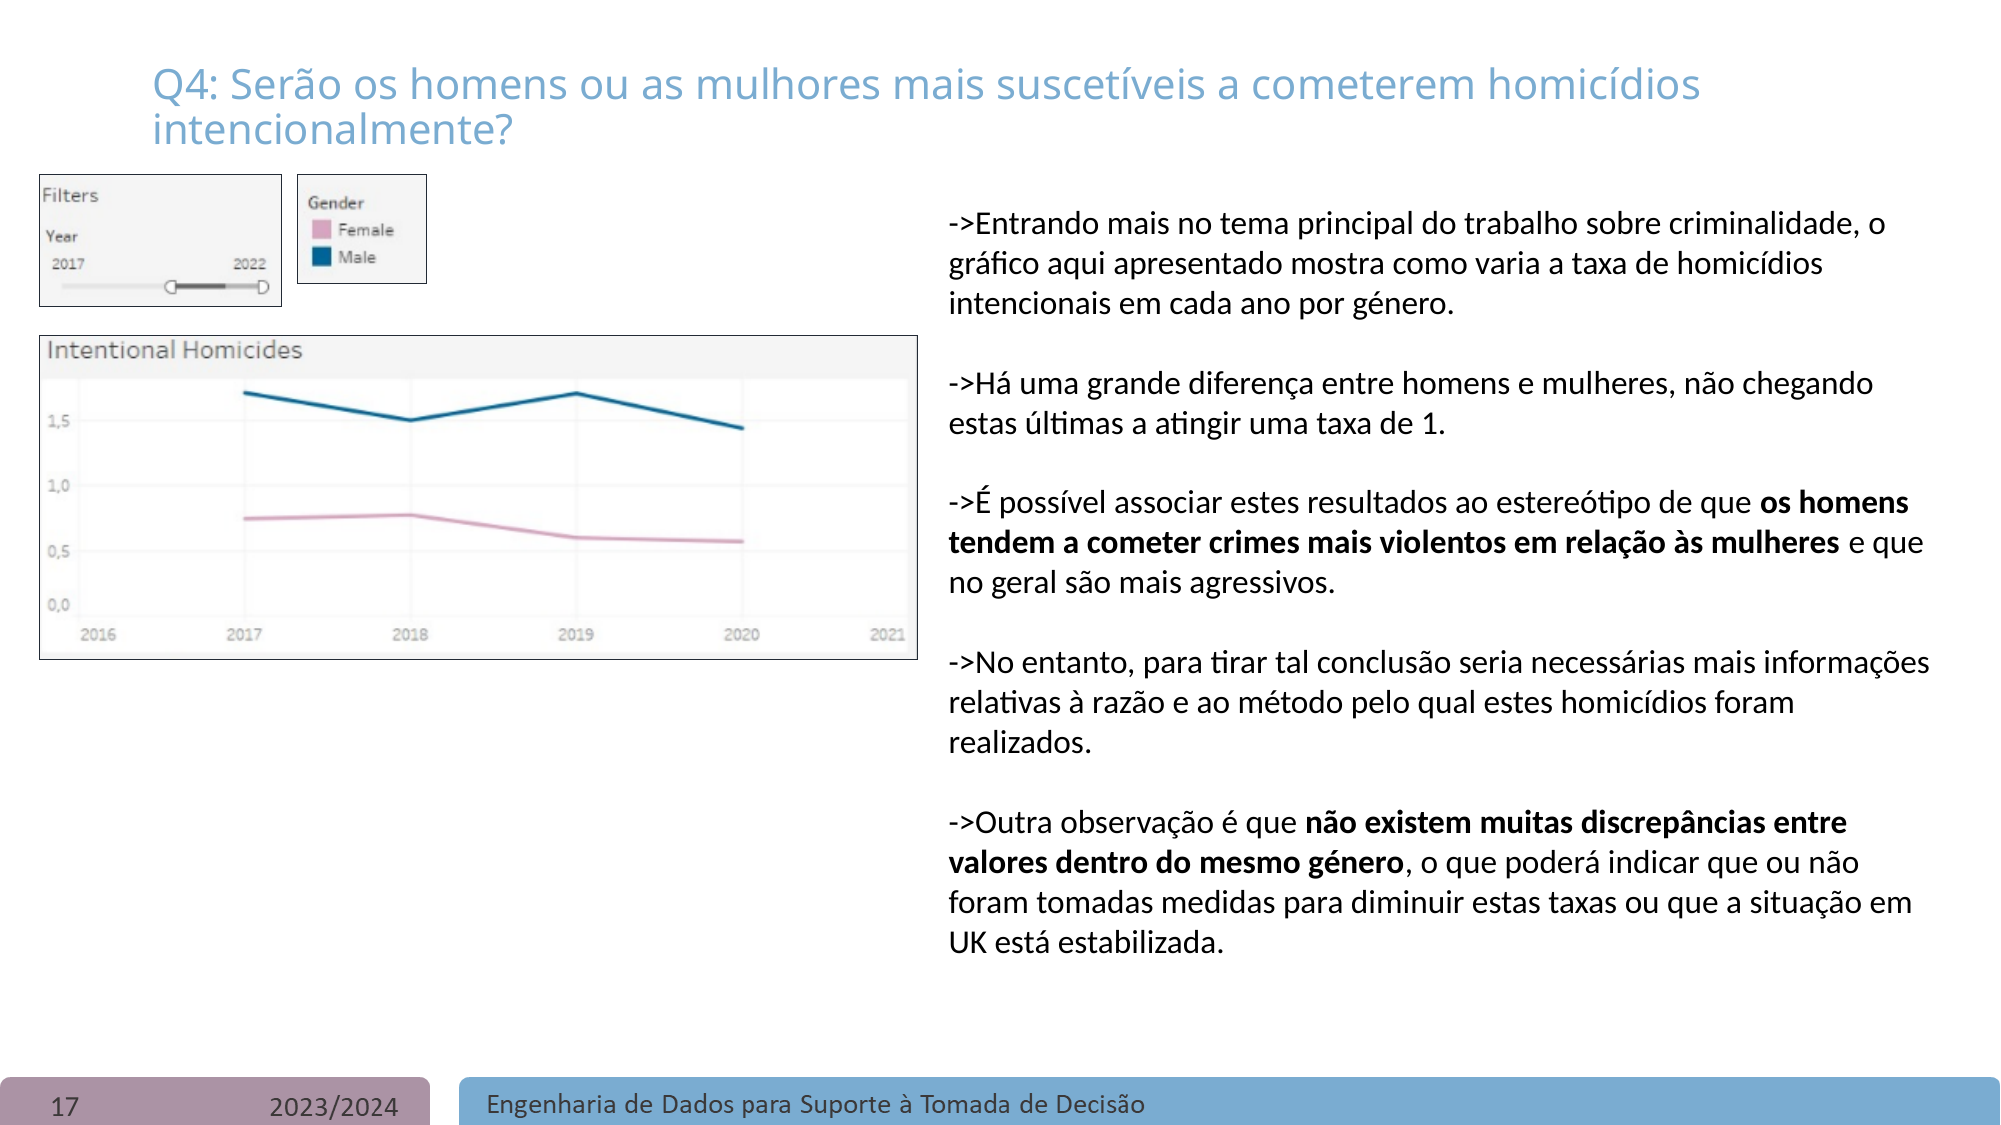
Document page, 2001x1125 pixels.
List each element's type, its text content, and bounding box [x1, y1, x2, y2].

picture [39, 335, 918, 660]
text_box ->Entrando mais no tema principal do trabalho sobre criminalidade, o gráfico aqui apresentado mostra como varia a taxa de homicídios intencionais em cada ano por género. ->Há uma grande diferença entre homens e mulheres, não chegando estas últimas a atingir uma taxa de 1. ->É possível associar estes resultados ao estereótipo de que os homens tendem a cometer crimes mais violentos em relação às mulheres e que no geral são mais agressivos. ->No entanto, para tirar tal conclusão seria necessárias mais informações relativas à razão e ao método pelo qual estes homicídios foram realizados. ->Outra observação é que não existem muitas discrepâncias entre valores dentro do mesmo género, o que poderá indicar que ou não foram tomadas medidas para diminuir estas taxas ou que a situação em UK está estabilizada. [933, 193, 1950, 968]
title Q4: Serão os homens ou as mulhores mais suscetíveis a cometerem homicídios intencionalmente? [137, 0, 1863, 218]
picture [297, 174, 427, 284]
picture [39, 174, 282, 307]
picture [0, 1077, 2000, 1125]
